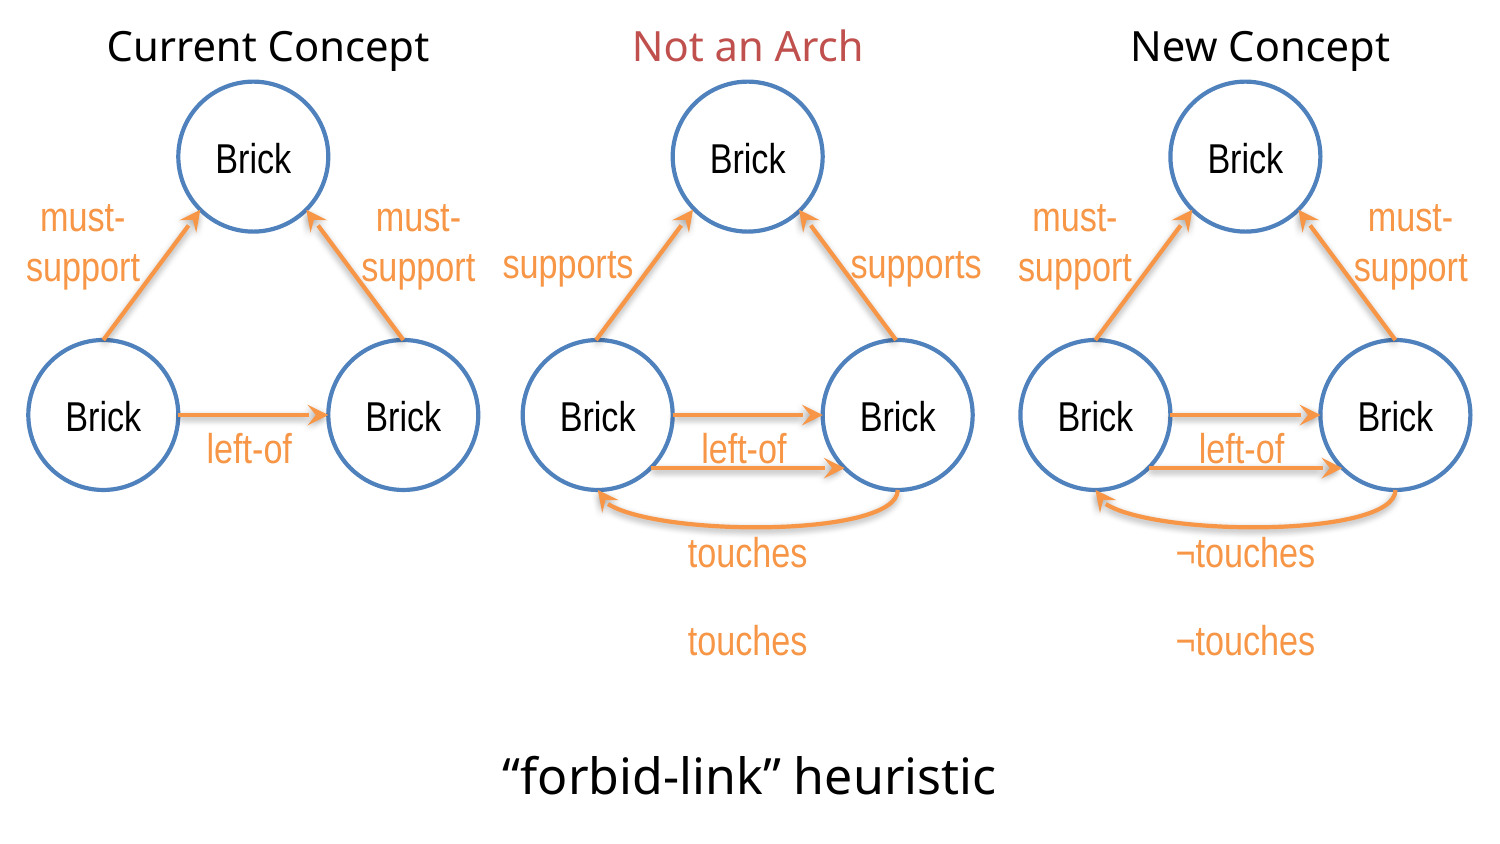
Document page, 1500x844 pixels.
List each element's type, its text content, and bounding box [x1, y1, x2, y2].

text_box ¬touches [1166, 606, 1325, 667]
text_box “forbid-link” heuristic [0, 736, 1500, 812]
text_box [1095, 209, 1193, 341]
text_box Brick [1018, 338, 1173, 492]
text_box New Concept [1020, 12, 1500, 73]
text_box touches [668, 606, 827, 667]
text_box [595, 209, 694, 341]
text_box left-of [665, 414, 741, 464]
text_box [1298, 209, 1396, 341]
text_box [306, 209, 404, 341]
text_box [747, 339, 751, 641]
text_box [103, 209, 201, 341]
text_box must- support [1327, 182, 1494, 290]
text_box supports [902, 229, 997, 294]
text_box Brick [670, 79, 825, 234]
text_box Not an Arch [522, 12, 973, 73]
text_box Brick [26, 338, 181, 493]
text_box left-of [755, 421, 823, 464]
text_box left-of [170, 414, 329, 476]
text_box left-of [1162, 414, 1239, 464]
text_box touches [668, 518, 742, 580]
text_box supports [487, 229, 590, 294]
text_box Brick [820, 338, 975, 492]
text_box Brick [1168, 79, 1323, 234]
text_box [798, 209, 897, 341]
text_box left-of [1253, 416, 1321, 464]
text_box must- support [0, 182, 166, 290]
text_box must- support [335, 182, 502, 290]
text_box ¬touches [1166, 518, 1240, 580]
text_box Brick [1318, 338, 1473, 492]
text_box Brick [176, 79, 331, 234]
text_box touches [755, 518, 827, 580]
text_box ¬touches [1252, 518, 1325, 580]
text_box Brick [520, 338, 675, 492]
text_box must- support [992, 182, 1158, 290]
text_box Current Concept [28, 12, 508, 73]
text_box Brick [326, 338, 481, 493]
